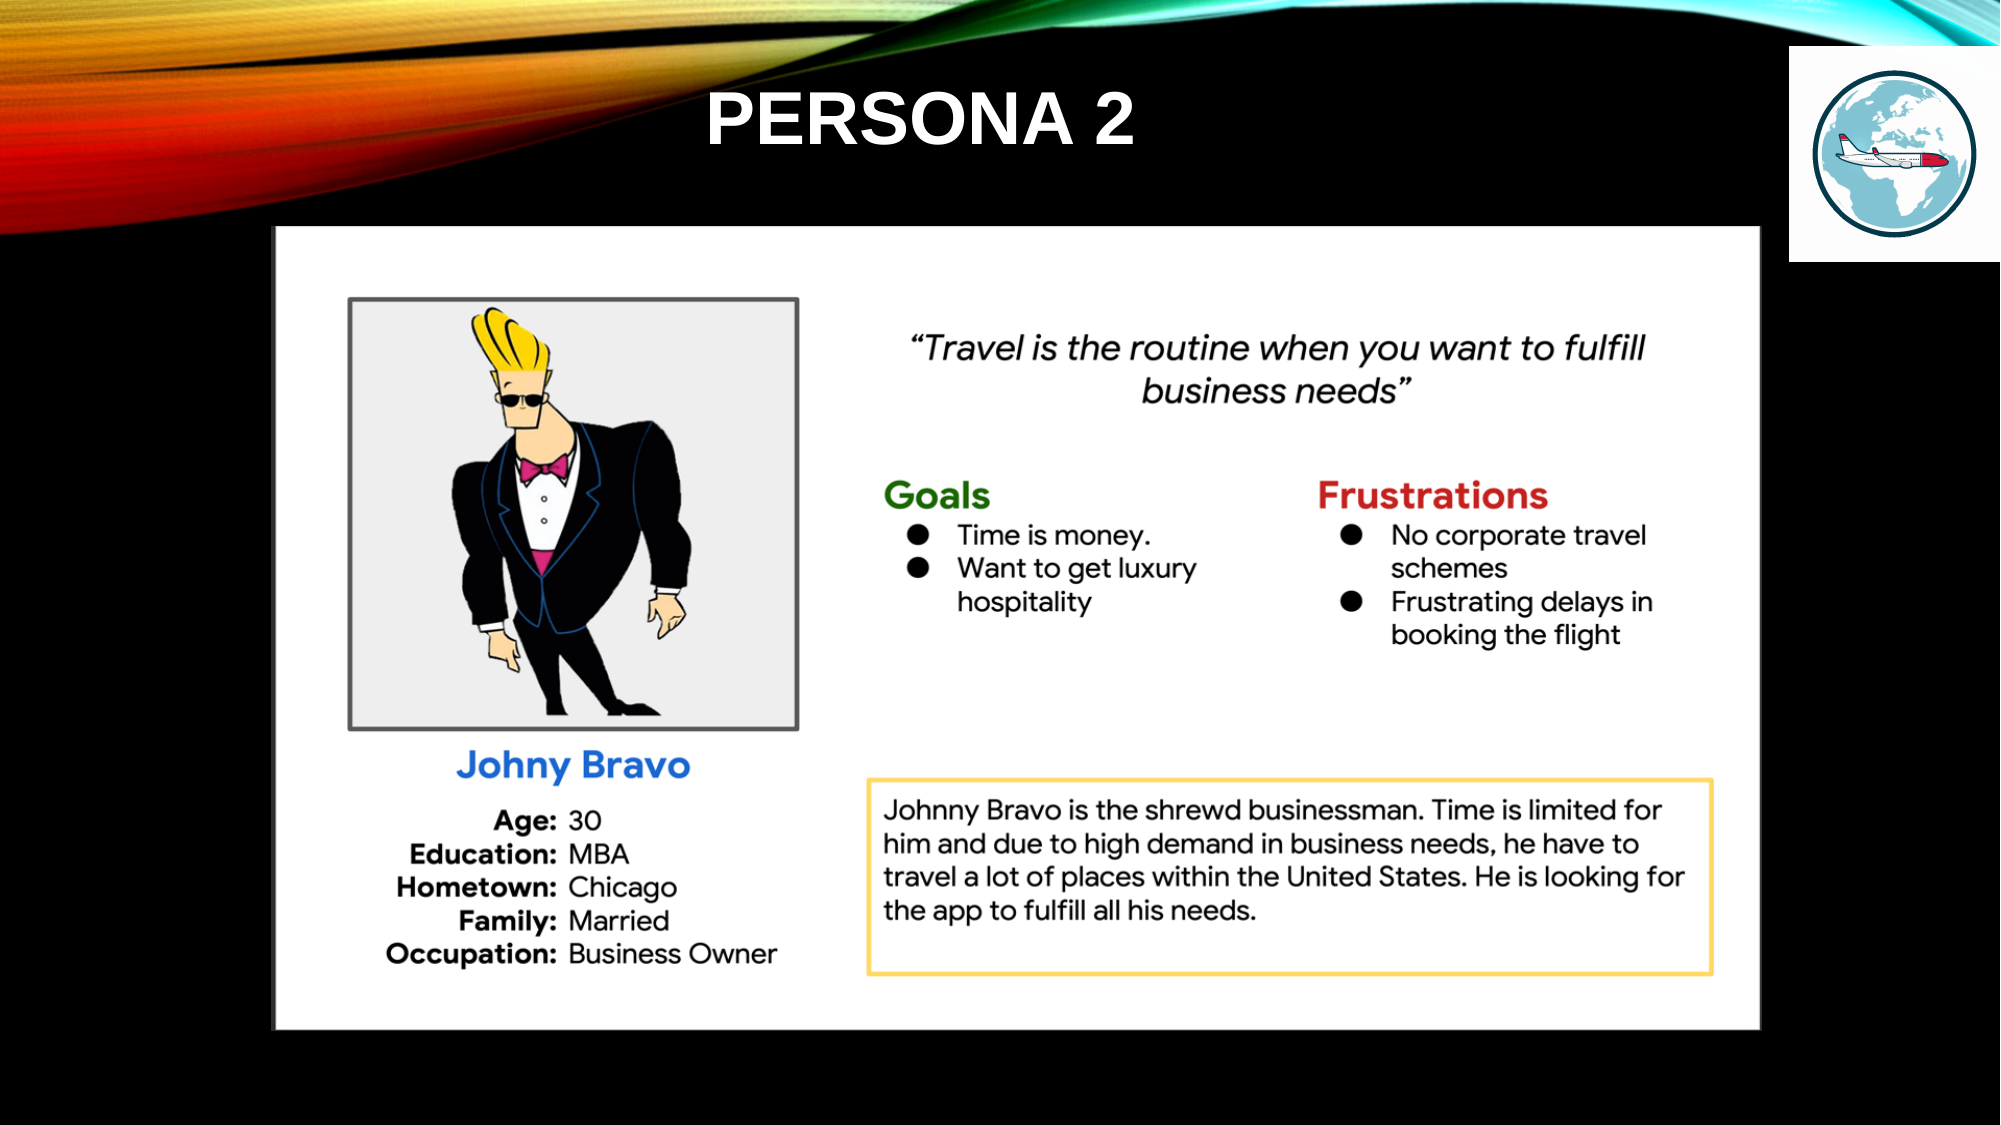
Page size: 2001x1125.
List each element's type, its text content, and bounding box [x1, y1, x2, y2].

title Persona 2 [678, 64, 1163, 177]
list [271, 226, 1762, 1031]
picture [0, 0, 2000, 262]
